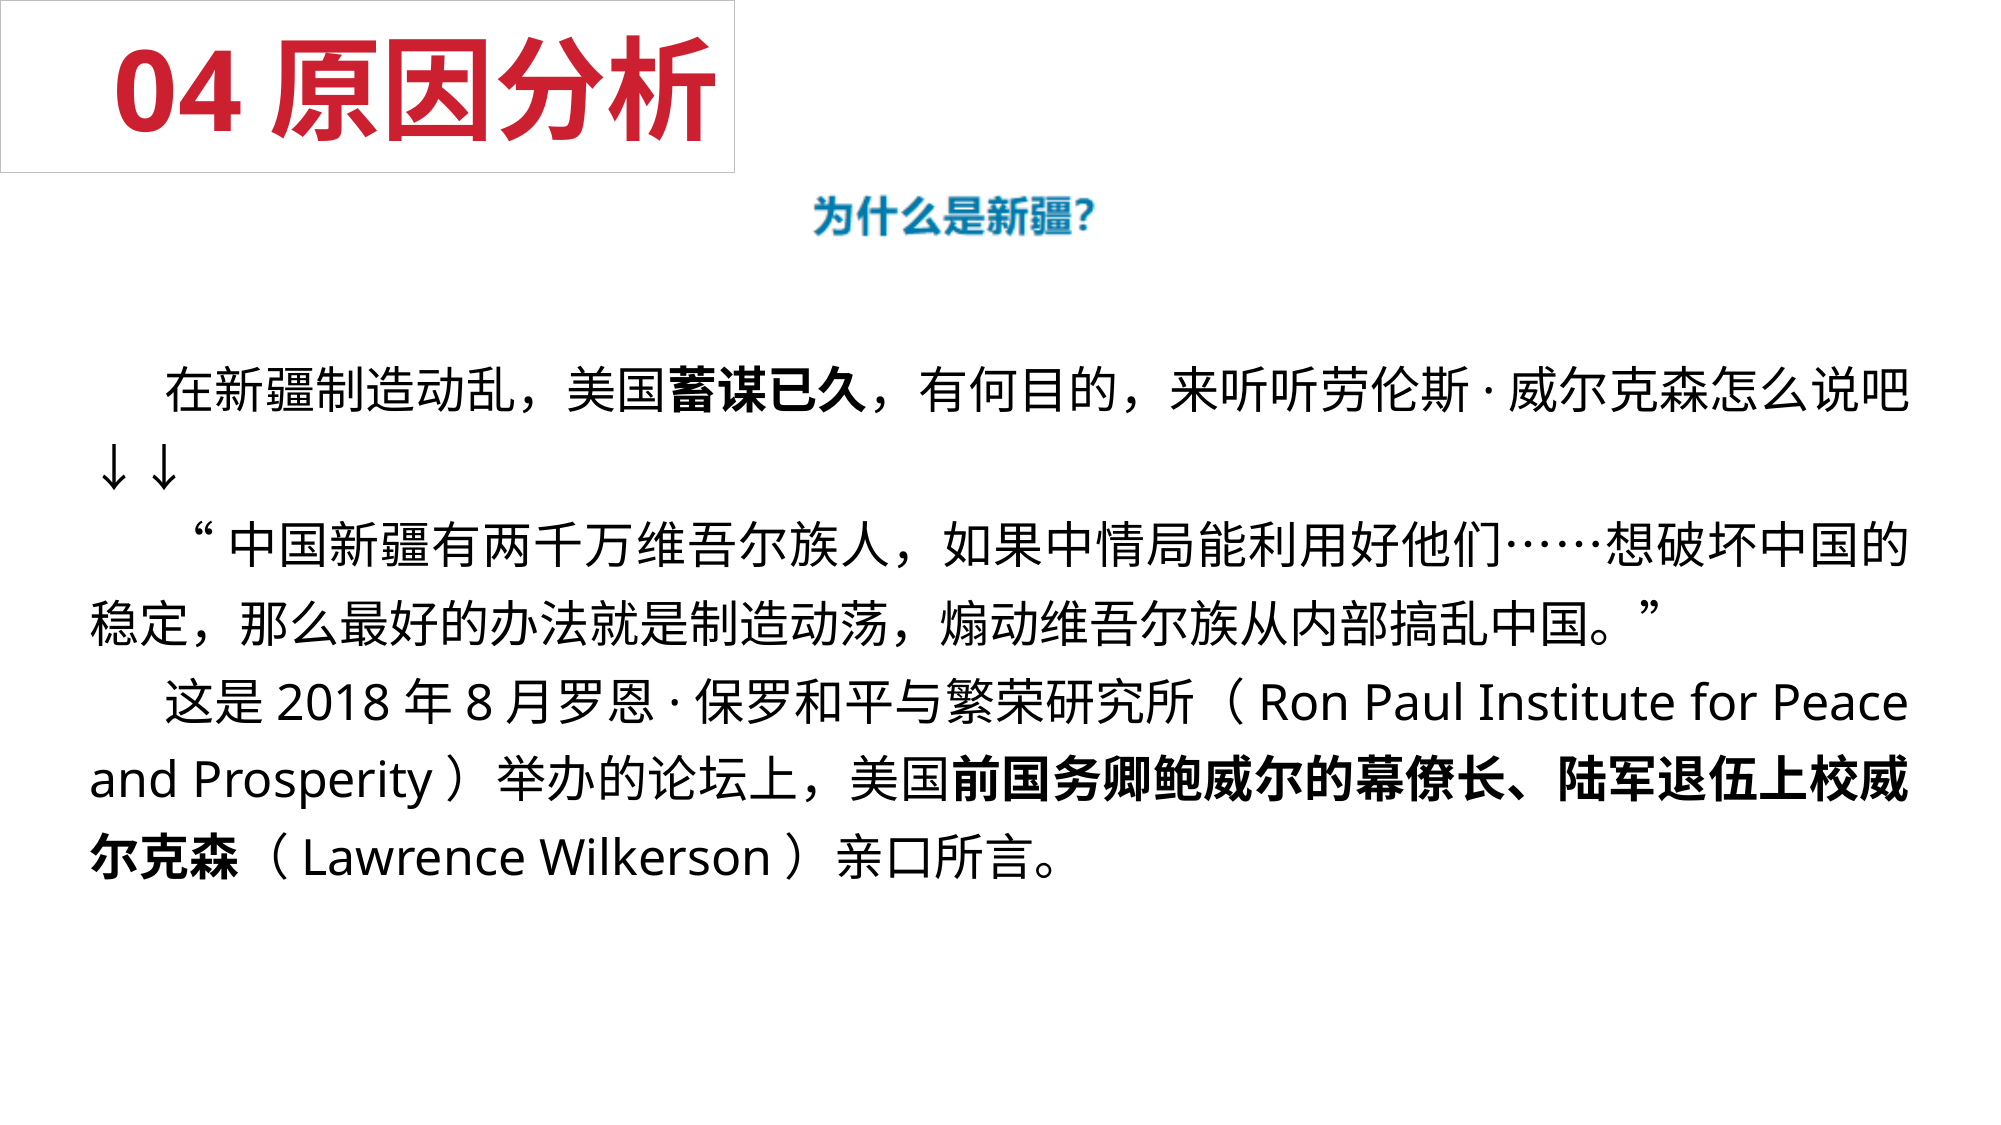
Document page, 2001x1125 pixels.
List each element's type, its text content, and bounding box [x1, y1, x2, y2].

text_box 04原因分析 [0, 0, 735, 173]
picture [796, 172, 1108, 261]
text_box 在新疆制造动乱，美国蓄谋已久，有何目的，来听听劳伦斯·威尔克森怎么说吧↓↓ “中国新疆有两千万维吾尔族人，如果中情局能利用好他们……想破坏中国的稳定，那么最好的办法就是制造动荡，煽动维吾尔族从内部搞乱中国。” 这是2018年8月罗恩·保罗和平与繁荣研究所（Ron Paul Institute for Peace and Prosperity）举办的论坛上，美国前国务卿鲍威尔的幕僚长、陆军退伍上校威尔克森（Lawrence Wilkerson）亲口所言。 [74, 332, 1925, 894]
